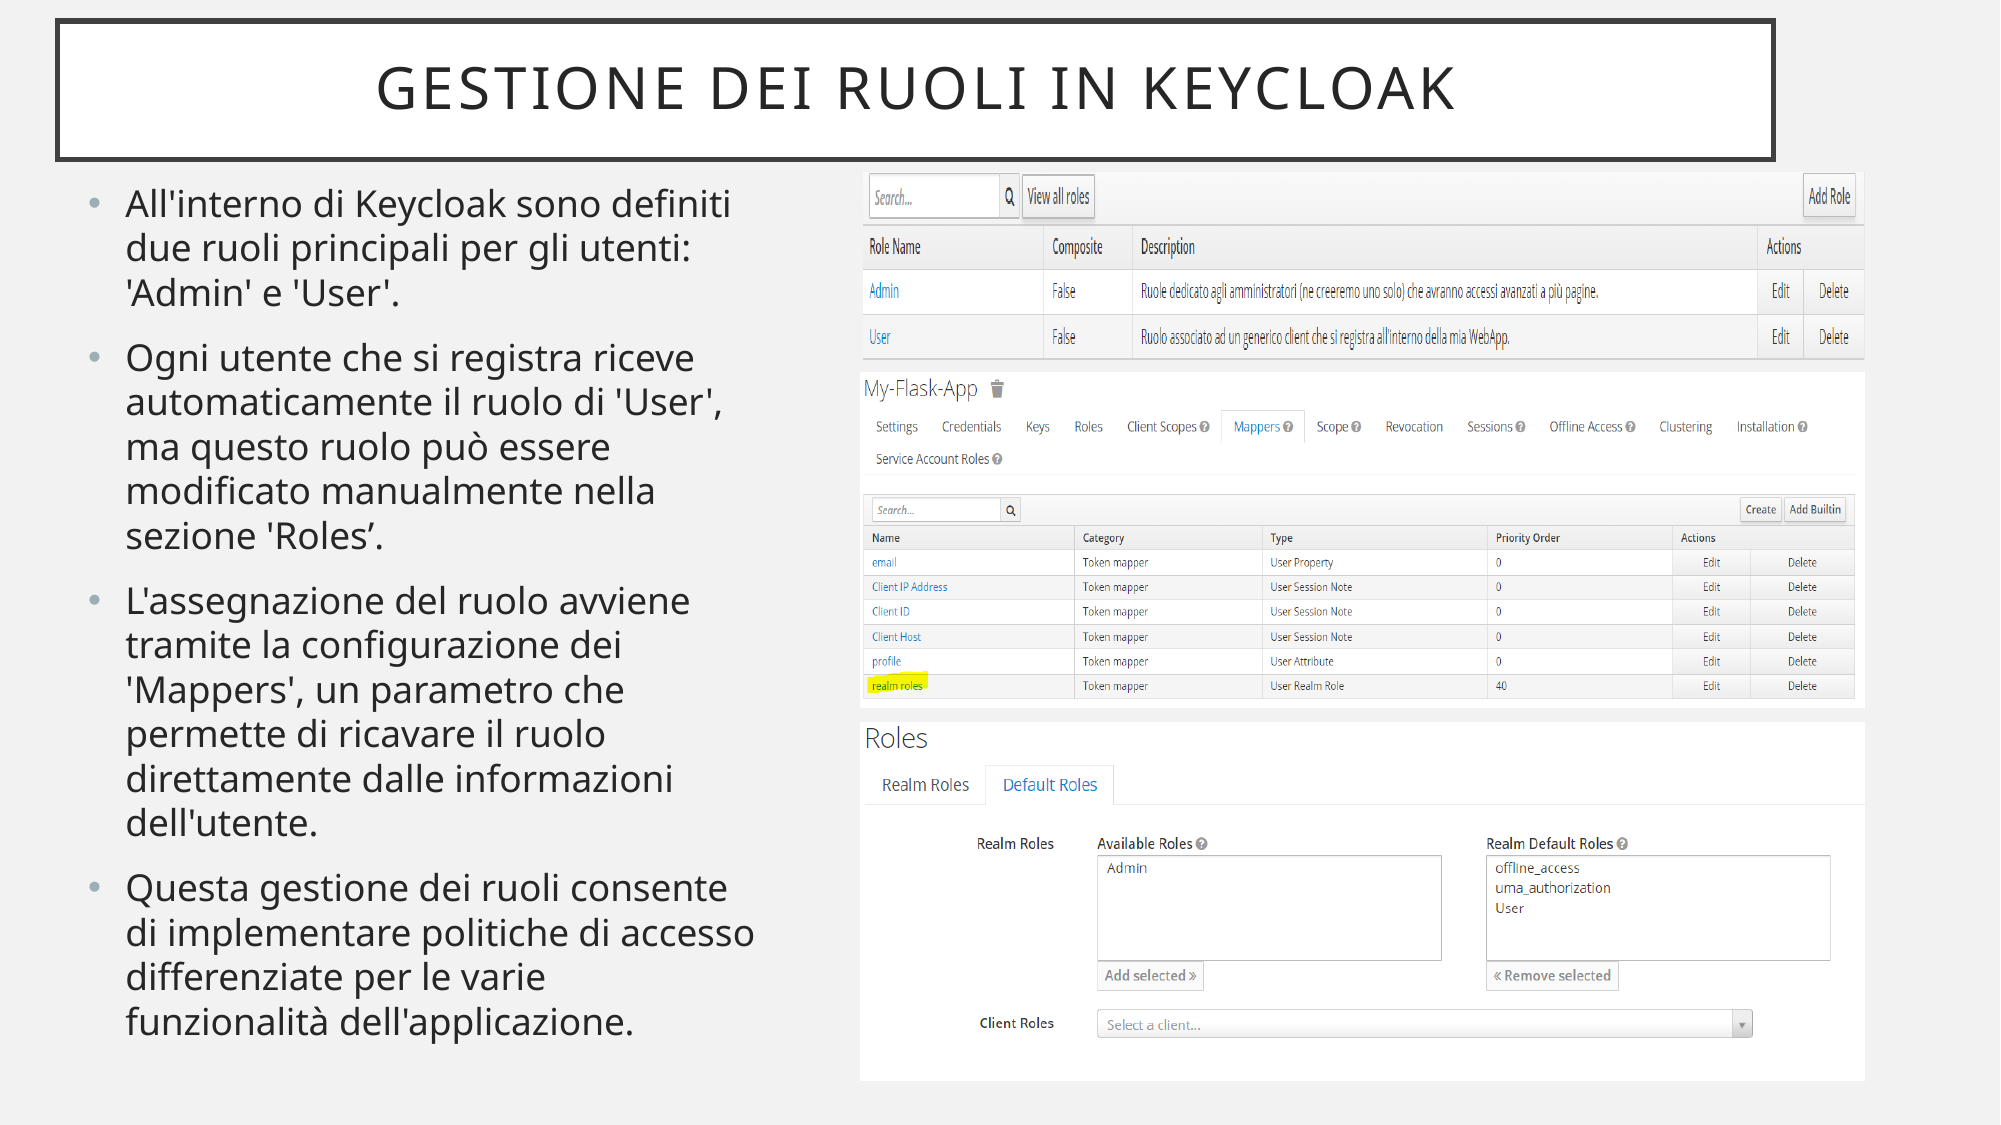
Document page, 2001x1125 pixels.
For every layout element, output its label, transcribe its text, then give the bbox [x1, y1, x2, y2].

picture [860, 372, 1865, 708]
picture [863, 172, 1865, 360]
list All'interno di Keycloak sono definiti due ruoli principali per gli utenti: 'Admin' e 'User'. Ogni utente che si registra riceve automaticamente il ruolo di 'User', ma questo ruolo può essere modificato manualmente nella sezione 'Roles’. L'assegnazione del ruolo avviene tramite la configurazione dei 'Mappers', un parametro che permette di ricavare il ruolo direttamente dalle informazioni dell'utente. Questa gestione dei ruoli consente di implementare politiche di accesso differenziate per le varie funzionalità dell'applicazione. [73, 172, 771, 1059]
picture [860, 722, 1865, 1081]
title Gestione dei Ruoli in Keycloak [55, 18, 1776, 162]
